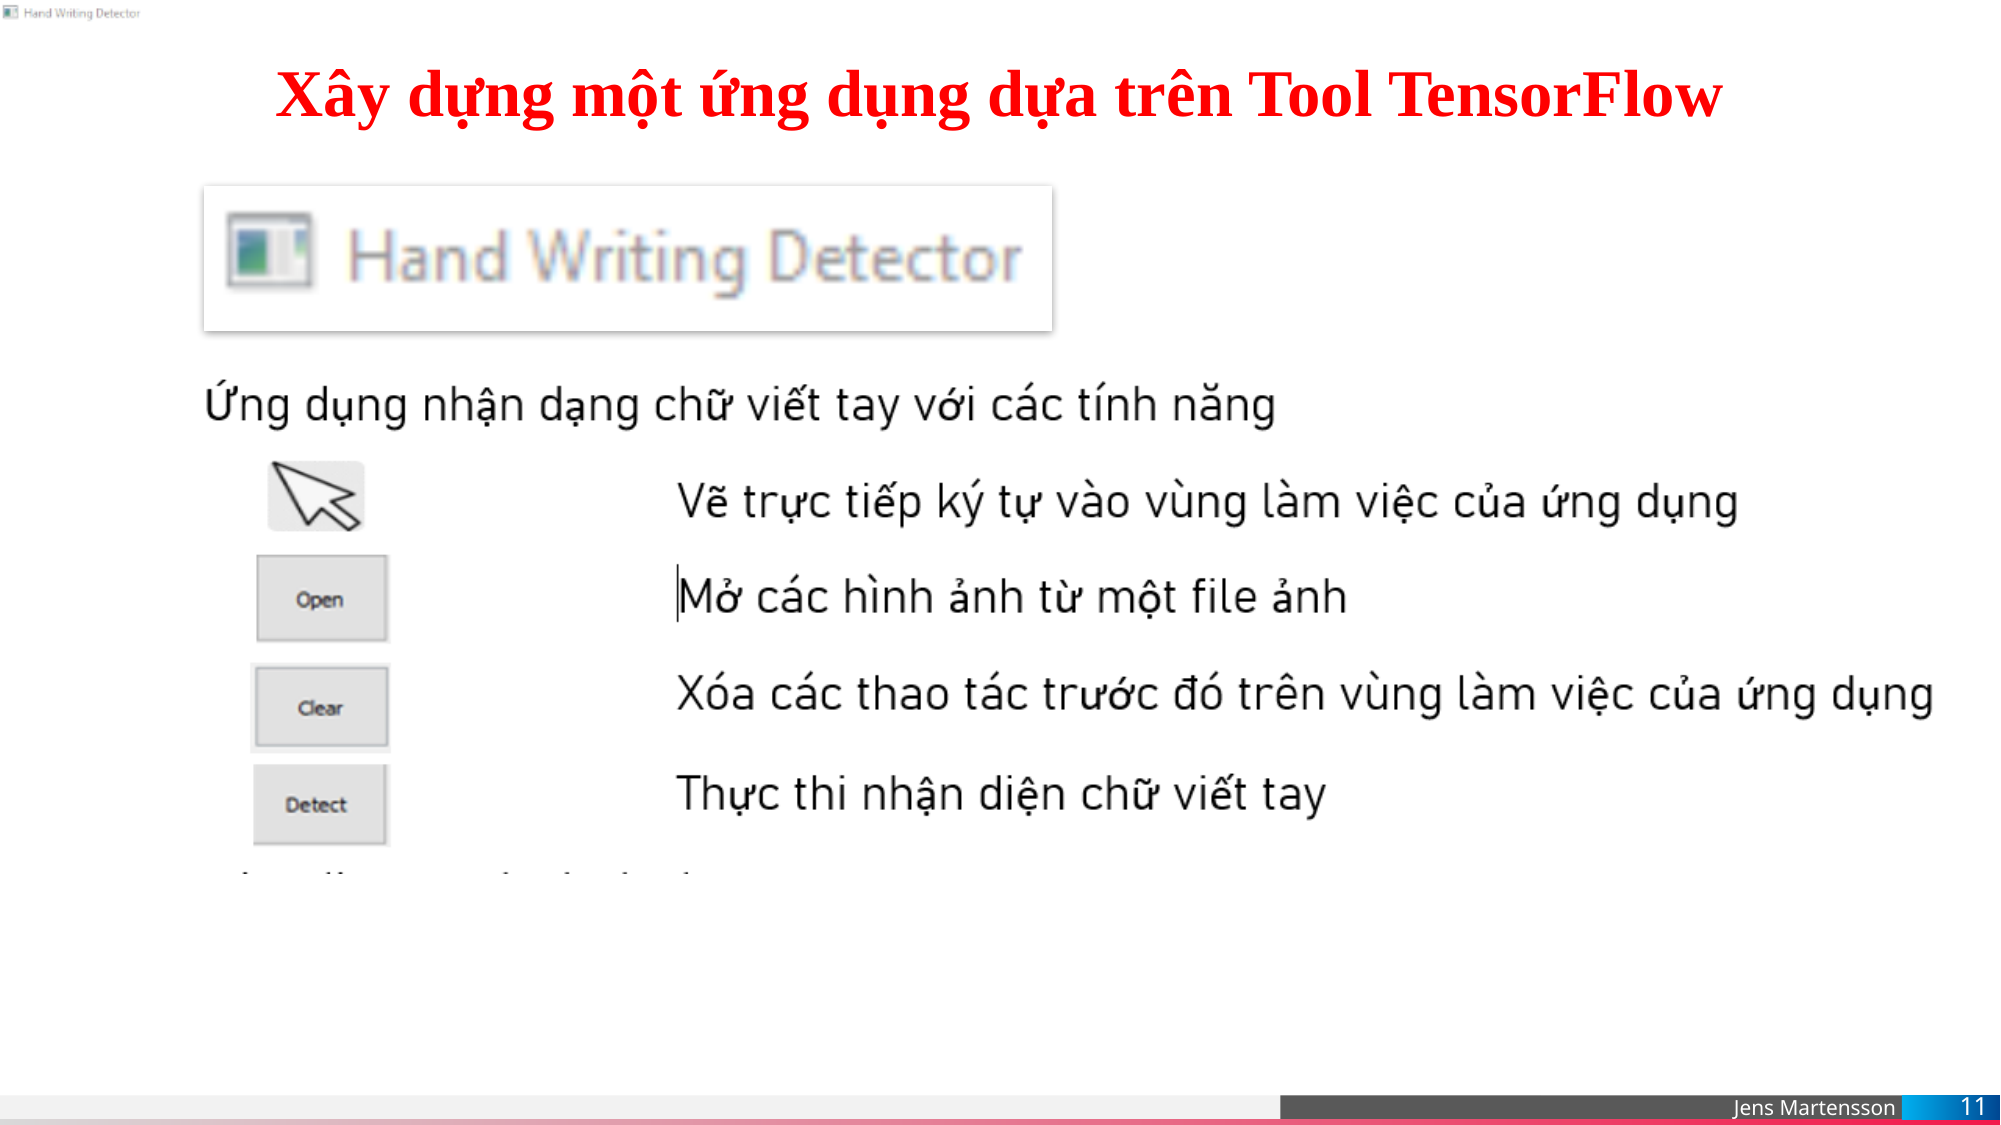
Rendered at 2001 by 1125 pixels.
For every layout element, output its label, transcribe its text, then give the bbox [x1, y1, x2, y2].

slide_number 11 [1901, 1095, 2000, 1120]
picture [0, 0, 147, 29]
picture [218, 200, 1038, 317]
title Xây dựng một ứng dụng dựa trên Tool TensorFlow [59, 59, 1942, 148]
picture [188, 369, 1951, 874]
